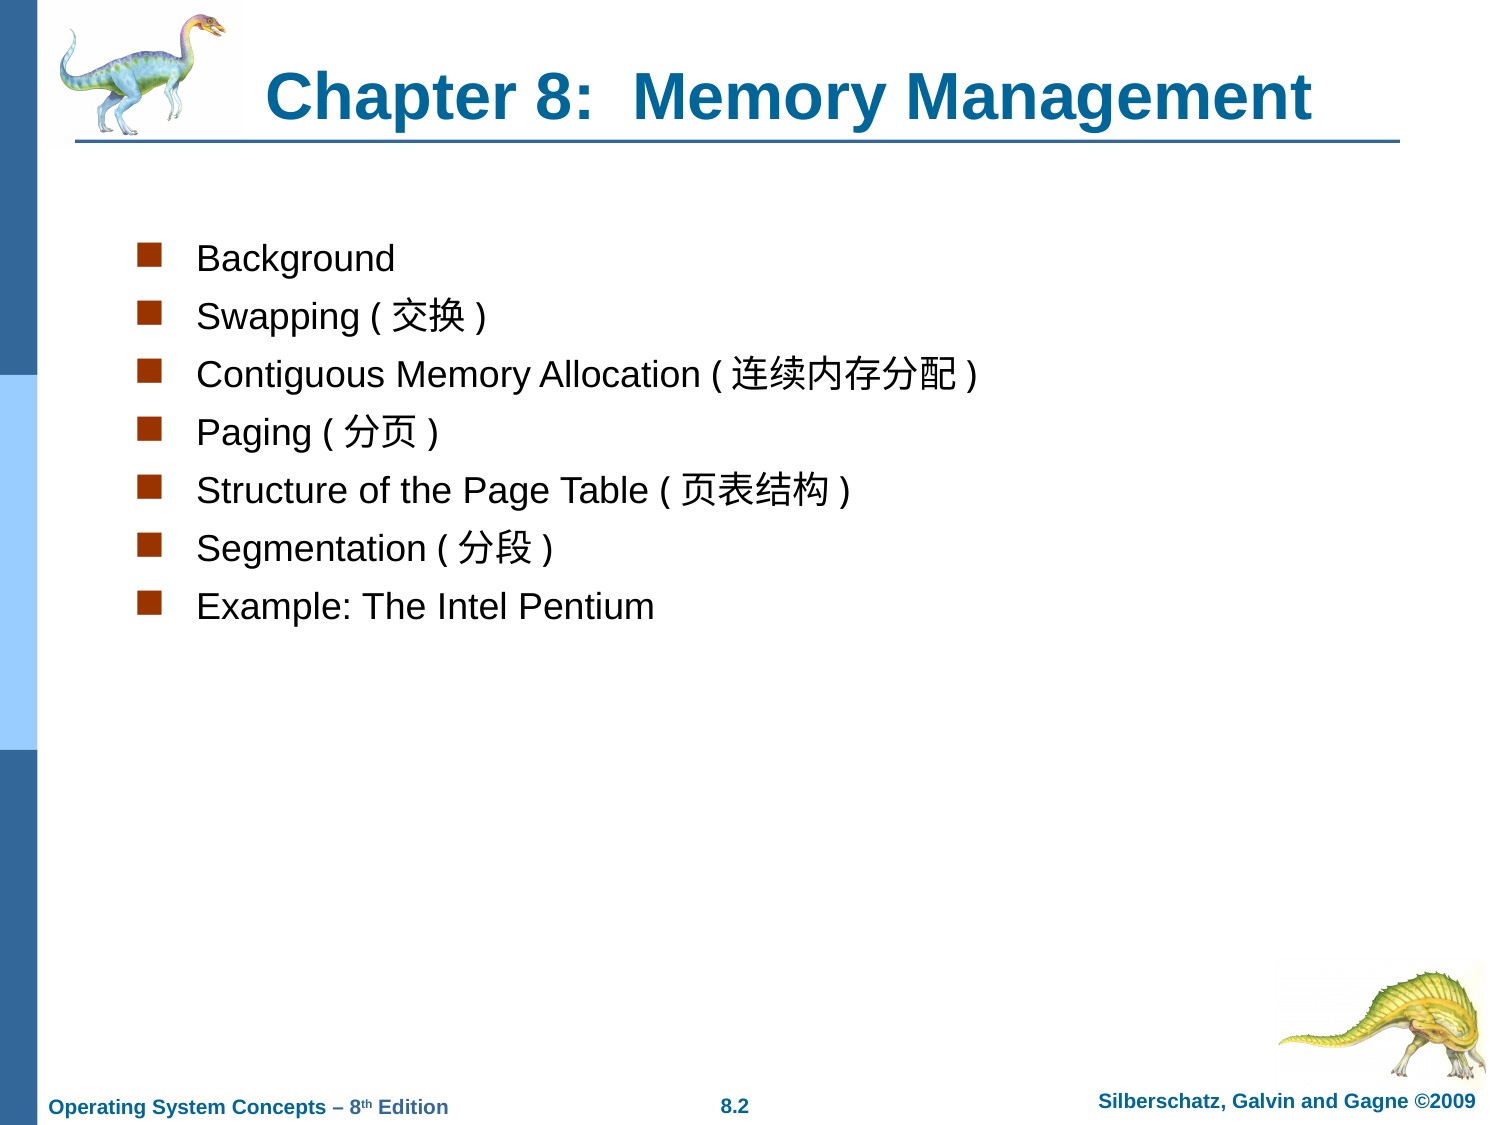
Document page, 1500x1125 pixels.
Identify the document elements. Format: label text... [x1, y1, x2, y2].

list Background Swapping (交换) Contiguous Memory Allocation (连续内存分配) Paging (分页) Structure of the Page Table (页表结构) Segmentation (分段) Example: The Intel Pentium [124, 225, 1332, 962]
picture [1275, 959, 1486, 1090]
picture [1415, 1093, 1423, 1098]
title Chapter 8: Memory Management [154, 45, 1426, 141]
picture [46, 0, 244, 149]
